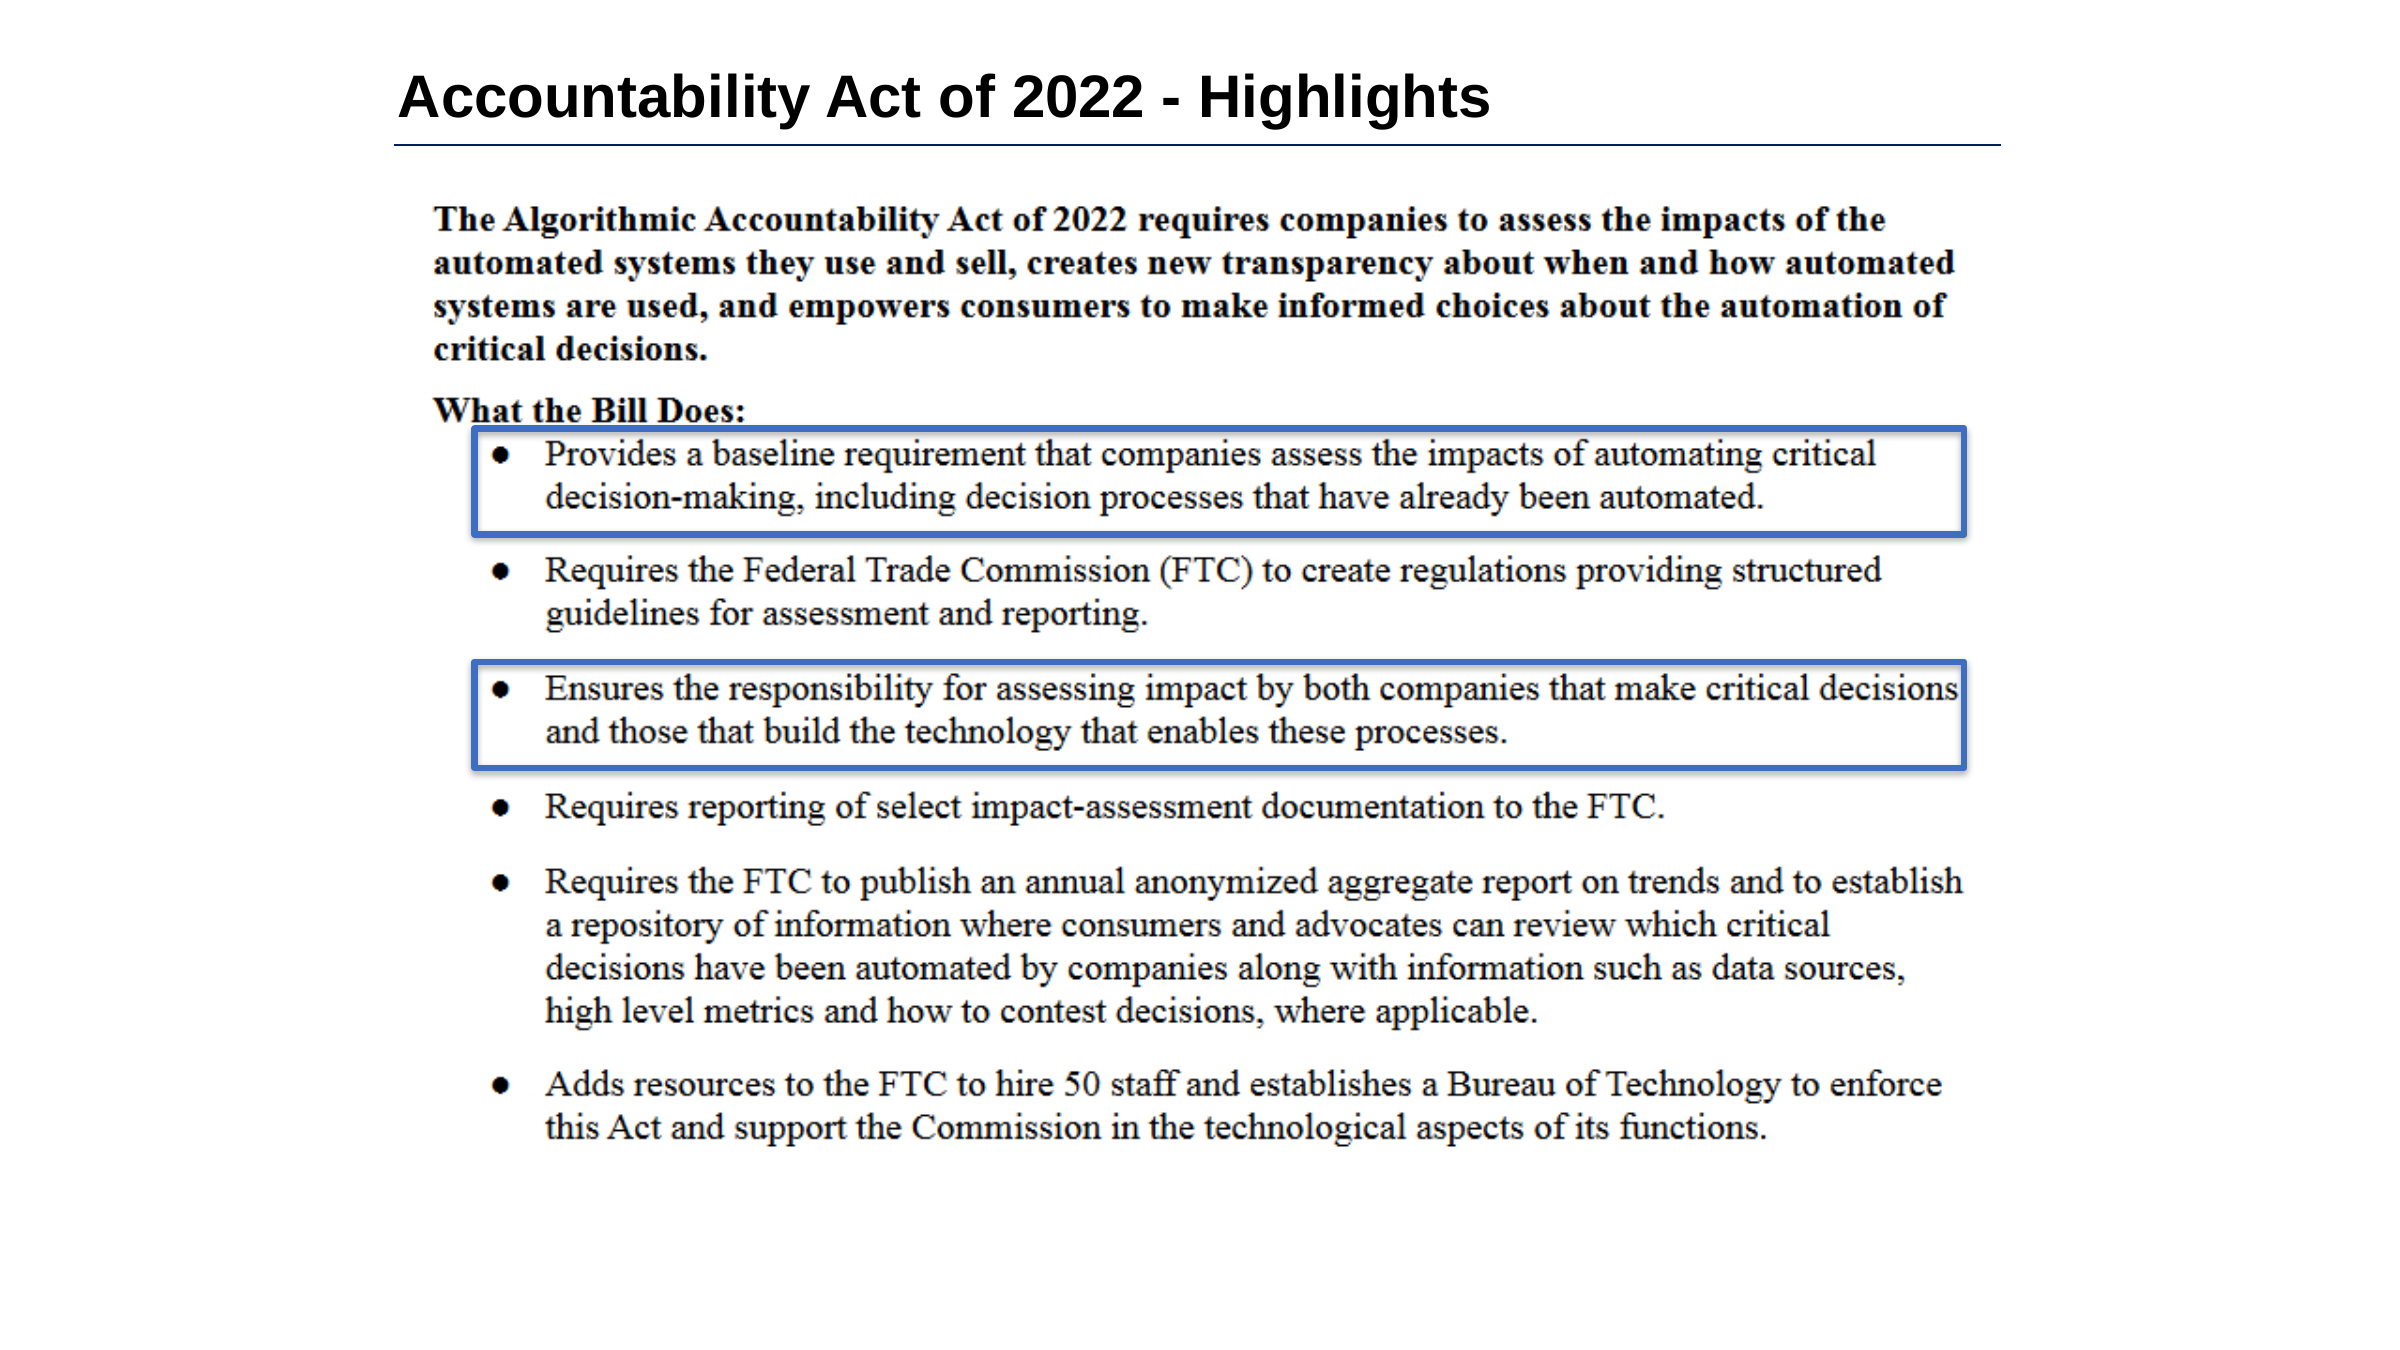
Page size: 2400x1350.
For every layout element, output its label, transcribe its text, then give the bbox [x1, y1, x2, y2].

text_box Accountability Act of 2022 - Highlights [382, 49, 2094, 137]
picture [345, 190, 2094, 1160]
